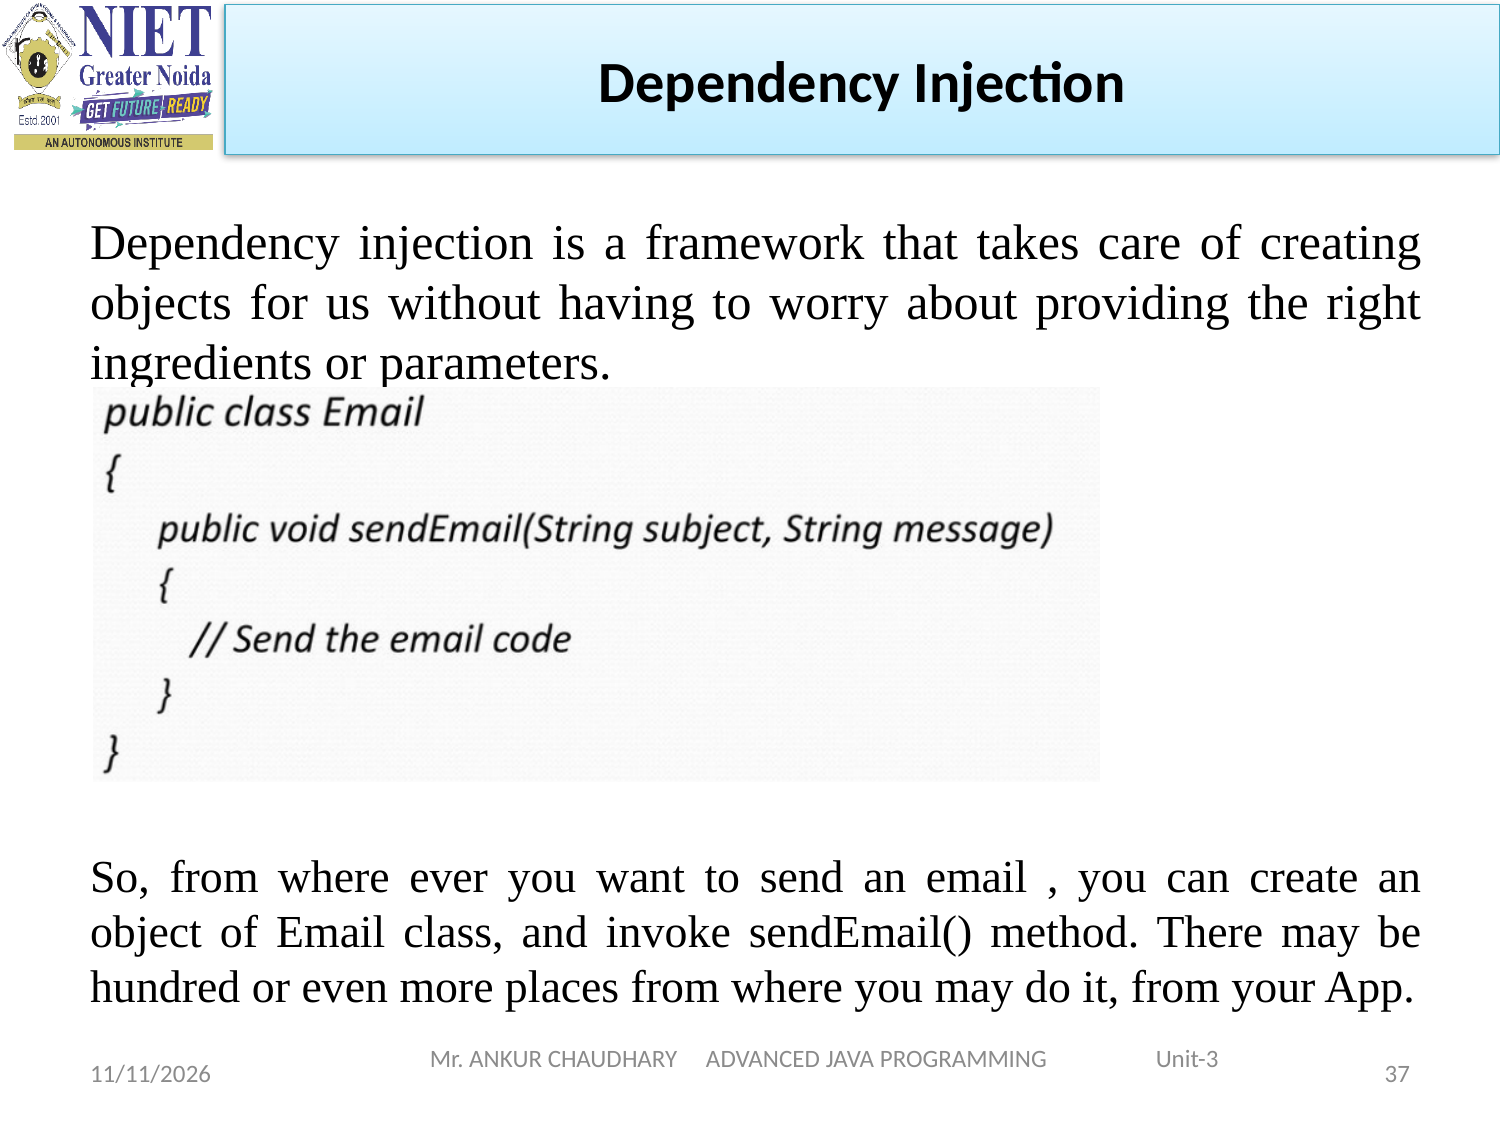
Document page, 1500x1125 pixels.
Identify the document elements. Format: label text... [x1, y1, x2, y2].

slide_number 37 [1074, 1042, 1425, 1103]
list Dependency injection is a framework that takes care of creating objects for us without having to worry about providing the right ingredients or parameters. So, from where ever you want to send an email , you can create an object of Email class, and invoke sendEmail() method. There may be hundred or even more places from where you may do it, from your App. [75, 201, 1438, 1027]
footer Mr. ANKUR CHAUDHARY ADVANCED JAVA PROGRAMMING Unit-3 [412, 1042, 1074, 1103]
picture [93, 387, 1101, 782]
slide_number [75, 1042, 412, 1103]
text_box Dependency Injection [224, 4, 1500, 155]
picture [2, 3, 213, 150]
